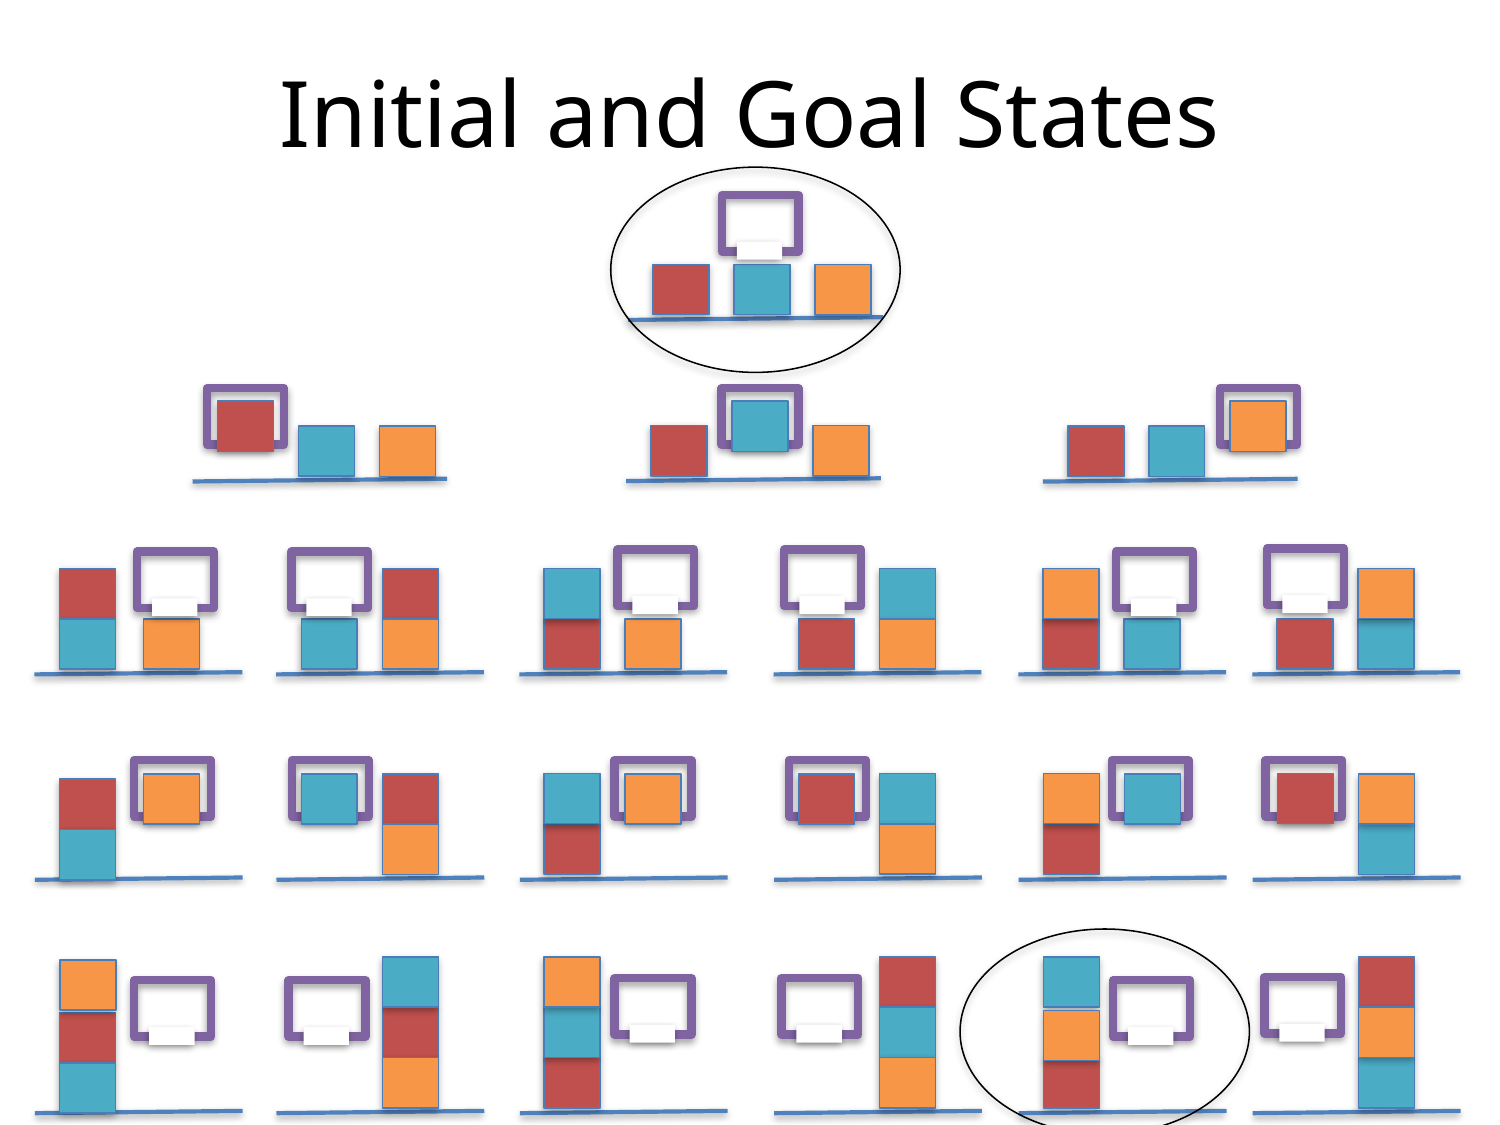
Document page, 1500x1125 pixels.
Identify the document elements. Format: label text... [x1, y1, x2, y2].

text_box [136, 551, 215, 617]
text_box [1018, 1110, 1227, 1114]
text_box [609, 166, 901, 318]
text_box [519, 877, 728, 881]
text_box [217, 400, 274, 452]
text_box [1115, 551, 1194, 617]
text_box [543, 1064, 601, 1109]
text_box [59, 618, 116, 670]
text_box [879, 956, 936, 1006]
text_box [1358, 1064, 1415, 1109]
text_box [382, 568, 439, 618]
text_box [59, 1018, 116, 1062]
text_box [1042, 478, 1298, 482]
text_box [543, 1014, 601, 1058]
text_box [519, 1110, 728, 1114]
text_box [519, 671, 728, 675]
text_box [1148, 425, 1205, 477]
text_box [1276, 623, 1334, 670]
text_box [798, 773, 855, 825]
text_box [291, 759, 370, 817]
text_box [1018, 877, 1227, 881]
text_box [624, 773, 682, 825]
text_box [731, 400, 789, 452]
text_box [1358, 1006, 1415, 1058]
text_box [614, 977, 692, 1044]
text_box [1018, 671, 1227, 675]
text_box [624, 623, 682, 670]
text_box [301, 773, 358, 825]
text_box [636, 329, 875, 374]
text_box [59, 829, 116, 875]
text_box [543, 773, 601, 824]
text_box [1042, 568, 1100, 619]
text_box [543, 956, 601, 1008]
text_box [1358, 831, 1415, 875]
text_box [543, 627, 601, 670]
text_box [773, 671, 982, 675]
text_box [301, 626, 358, 670]
text_box [143, 626, 200, 670]
text_box [1043, 832, 1100, 875]
text_box [1265, 759, 1343, 817]
text_box [812, 425, 870, 476]
text_box [1357, 568, 1415, 619]
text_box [276, 877, 485, 881]
text_box [879, 1006, 936, 1056]
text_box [783, 549, 862, 615]
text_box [625, 478, 882, 482]
text_box [1042, 627, 1100, 670]
text_box [788, 759, 867, 817]
text_box [298, 425, 355, 477]
text_box [382, 1014, 439, 1056]
text_box [382, 1057, 439, 1109]
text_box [34, 671, 243, 675]
text_box [1123, 626, 1181, 670]
text_box [1357, 627, 1415, 670]
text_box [276, 1110, 485, 1114]
text_box [59, 778, 116, 828]
text_box [650, 425, 708, 476]
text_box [1112, 979, 1191, 1046]
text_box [773, 1110, 983, 1114]
text_box [879, 823, 936, 875]
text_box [34, 877, 243, 881]
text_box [133, 979, 212, 1046]
text_box [143, 773, 200, 825]
text_box [379, 425, 436, 477]
text_box [59, 1062, 116, 1109]
text_box [614, 759, 692, 817]
text_box [59, 568, 116, 618]
text_box [543, 832, 601, 875]
text_box [133, 759, 212, 817]
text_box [275, 671, 485, 675]
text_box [781, 977, 859, 1044]
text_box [291, 551, 369, 617]
text_box [721, 387, 799, 445]
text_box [1252, 671, 1461, 675]
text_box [1252, 1110, 1461, 1114]
text_box [382, 618, 439, 670]
text_box [382, 956, 439, 1008]
text_box [382, 773, 439, 823]
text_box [627, 316, 884, 321]
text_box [721, 194, 799, 260]
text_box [1266, 548, 1345, 614]
text_box [1358, 956, 1415, 1006]
text_box [1229, 400, 1287, 452]
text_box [1264, 976, 1342, 1042]
text_box [59, 959, 117, 1011]
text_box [773, 877, 983, 881]
text_box [1358, 773, 1415, 825]
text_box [288, 979, 366, 1046]
text_box [206, 387, 285, 445]
text_box [1043, 773, 1100, 824]
text_box [879, 618, 936, 670]
text_box [1111, 759, 1189, 817]
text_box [617, 549, 695, 615]
text_box [959, 928, 1251, 1114]
text_box [1124, 773, 1181, 825]
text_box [34, 1110, 243, 1114]
text_box [1277, 773, 1334, 824]
text_box [798, 623, 855, 670]
text_box [382, 823, 439, 875]
text_box [879, 773, 936, 823]
text_box [879, 568, 936, 618]
text_box [1219, 387, 1298, 445]
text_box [192, 478, 448, 482]
title Initial and Goal States [75, 17, 1425, 205]
text_box [1067, 425, 1125, 477]
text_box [1252, 877, 1461, 881]
text_box [879, 1057, 936, 1109]
text_box [543, 568, 601, 619]
